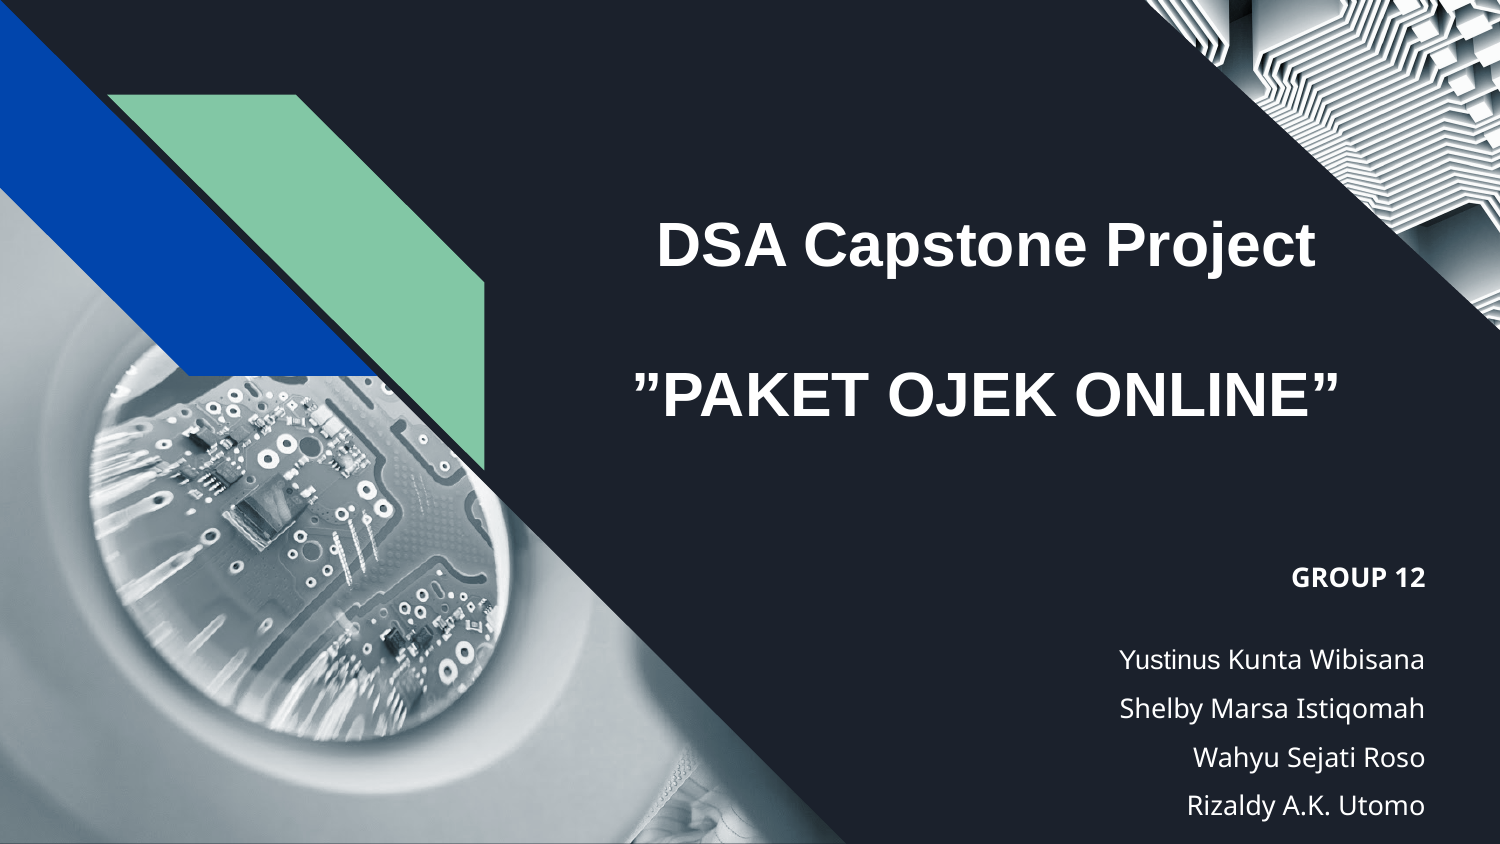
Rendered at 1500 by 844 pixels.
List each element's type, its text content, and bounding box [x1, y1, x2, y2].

picture [1144, 0, 1500, 331]
picture [0, 189, 847, 844]
subtitle GROUP 12 Yustinus Kunta Wibisana Shelby Marsa Istiqomah Wahyu Sejati Roso Rizaldy A.K. Utomo [678, 545, 1441, 822]
title DSA Capstone Project ”PAKET OJEK ONLINE” [575, 189, 1399, 449]
